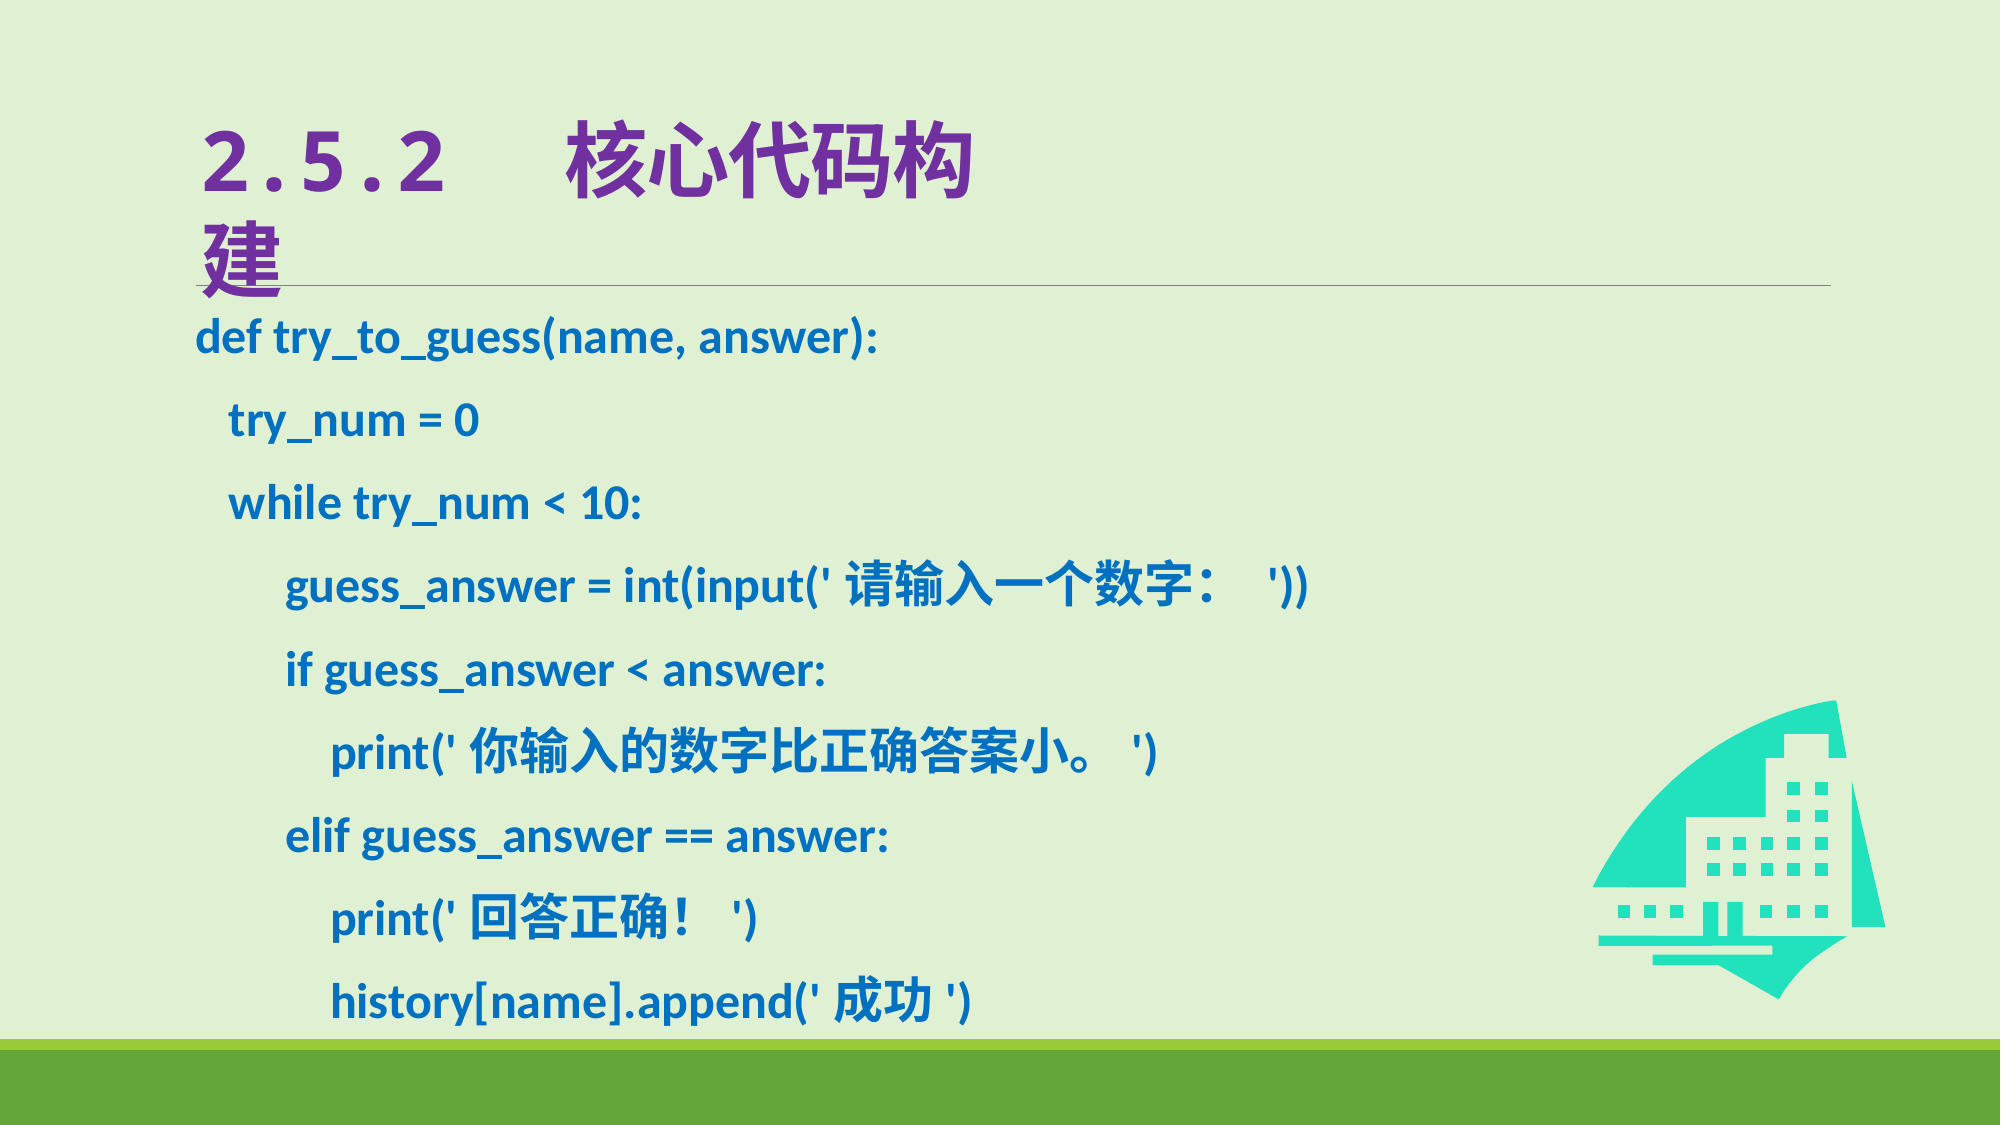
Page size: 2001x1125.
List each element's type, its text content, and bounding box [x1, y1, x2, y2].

title 2.5.2 核心代码构建 [185, 100, 1005, 316]
list def try_to_guess(name, answer): try_num = 0 while try_num < 10: guess_answer = int(input('请输入一个数字： ')) if guess_answer < answer: print('你输入的数字比正确答案小。') elif guess_answer == answer: print('回答正确！') history[name].append('成功') [180, 302, 1830, 963]
picture [1592, 699, 1886, 1000]
